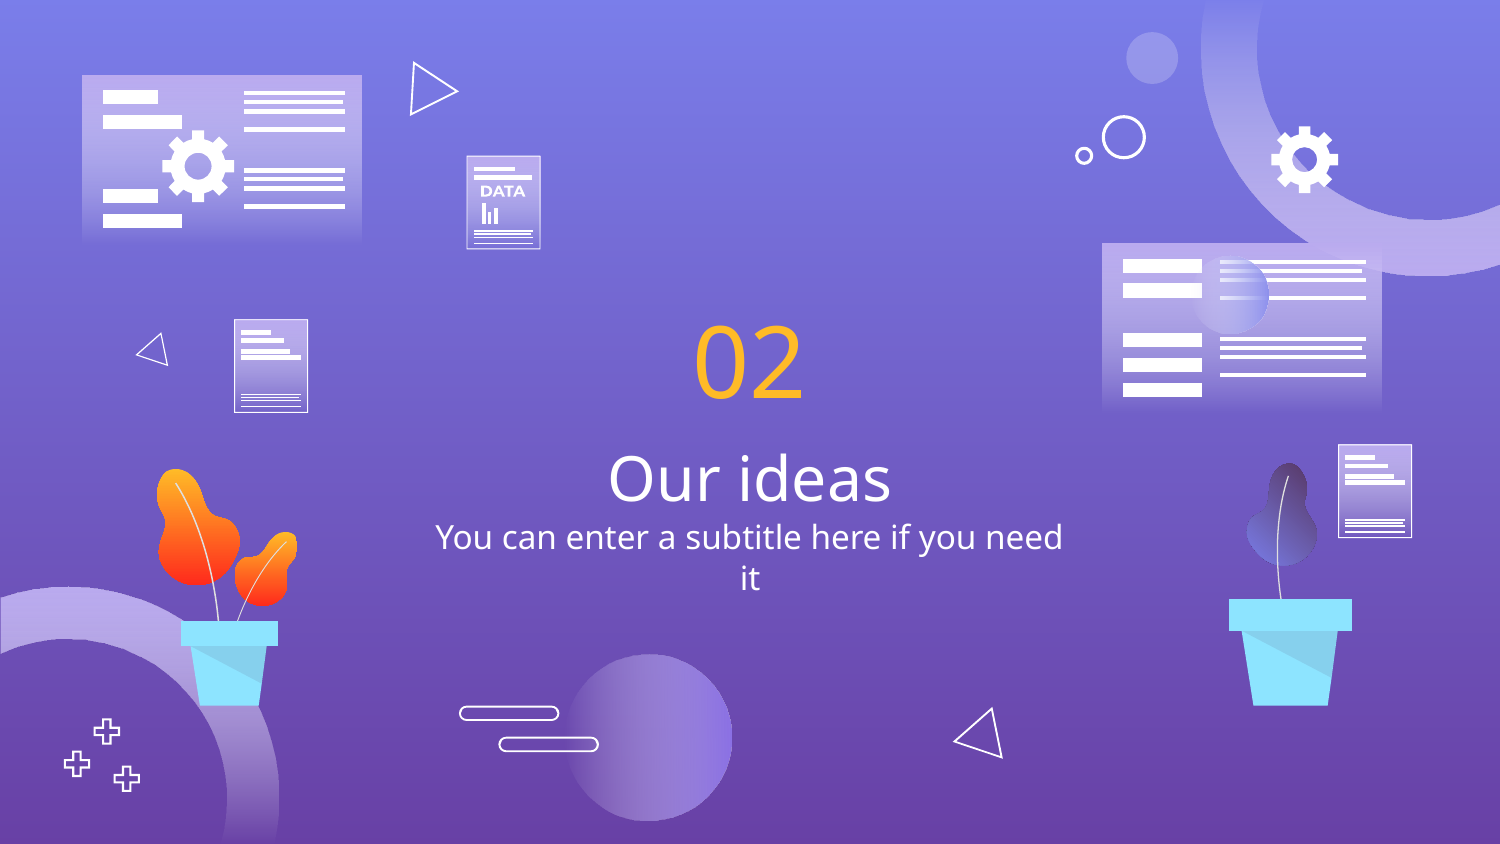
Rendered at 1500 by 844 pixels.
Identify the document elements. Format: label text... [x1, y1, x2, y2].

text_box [233, 318, 309, 414]
title 02 [519, 283, 981, 402]
text_box [1271, 126, 1339, 194]
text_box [1102, 243, 1383, 413]
text_box [952, 706, 1003, 759]
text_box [1073, 107, 1154, 167]
list You can enter a subtitle here if you need it [417, 501, 1083, 561]
text_box [135, 332, 169, 367]
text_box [81, 75, 362, 245]
text_box [409, 61, 460, 117]
title Our ideas [519, 436, 981, 501]
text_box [458, 705, 600, 753]
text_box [466, 155, 541, 250]
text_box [1337, 444, 1413, 539]
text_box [148, 468, 301, 706]
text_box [1228, 463, 1352, 706]
